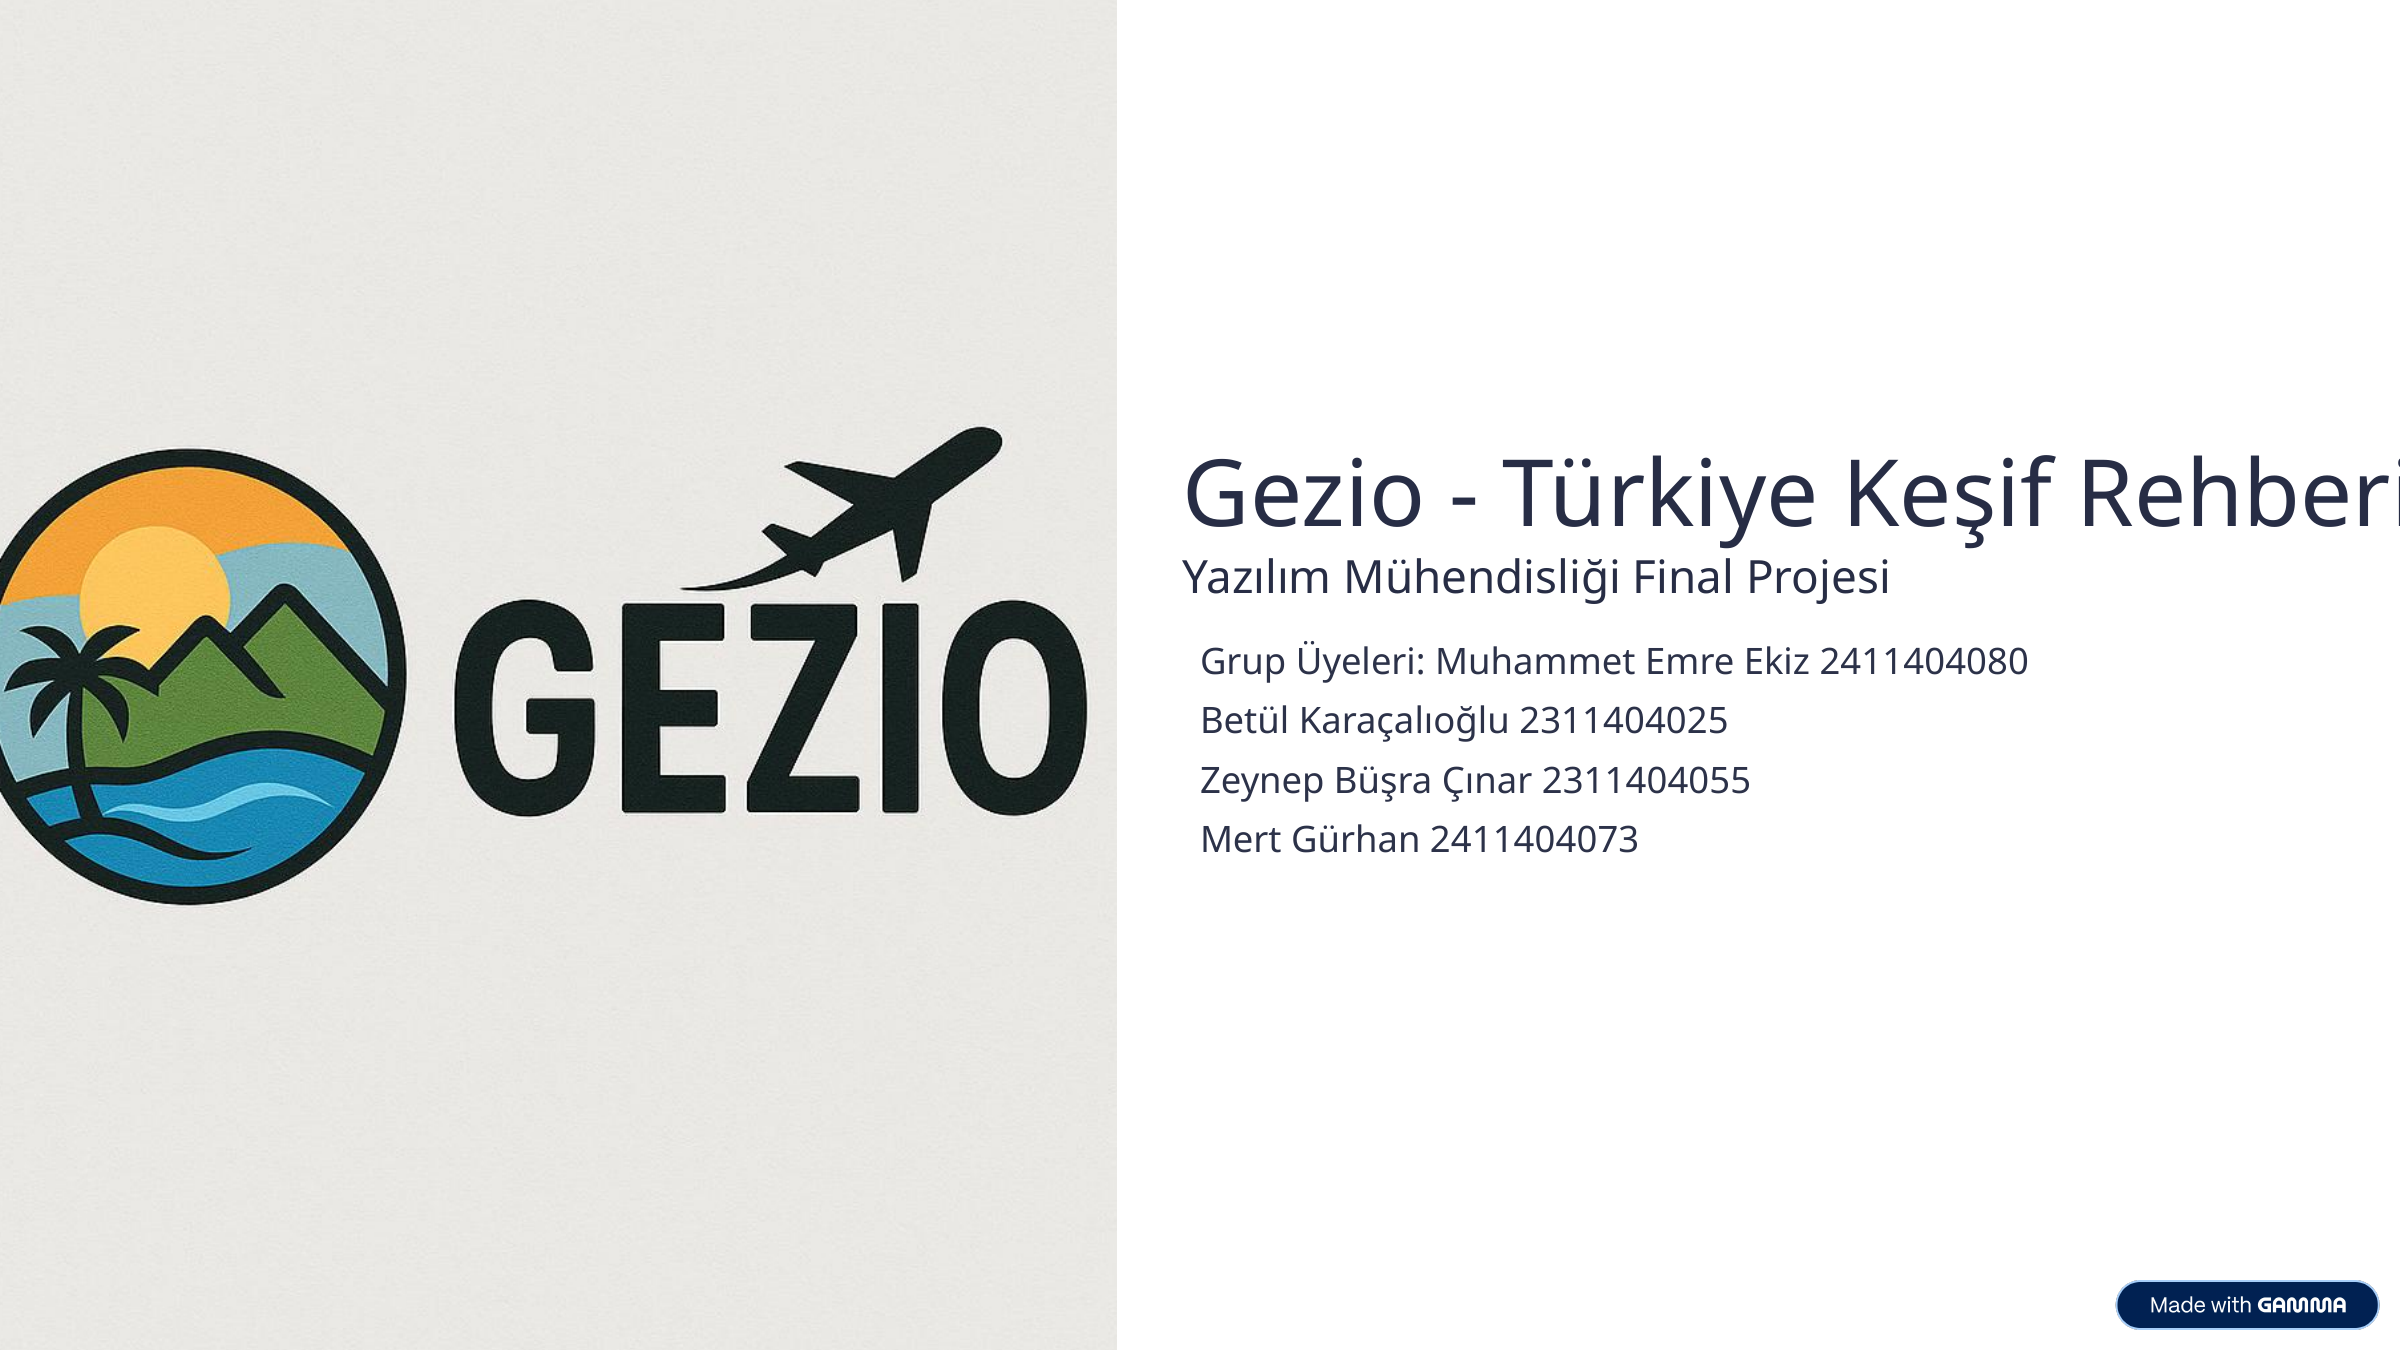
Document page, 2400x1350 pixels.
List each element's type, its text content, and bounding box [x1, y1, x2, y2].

text_box Yazılım Mühendisliği Final Projesi [1182, 545, 1858, 604]
picture [2106, 1271, 2389, 1339]
text_box Gezio - Türkiye Keşif Rehberi [1182, 429, 2358, 546]
picture [0, 0, 1117, 1350]
text_box Grup Üyeleri: Muhammet Emre Ekiz 2411404080 Betül Karaçalıoğlu 2311404025 Zeynep Büşra Çınar 2311404055 Mert Gürhan 2411404073 [1199, 622, 2400, 861]
